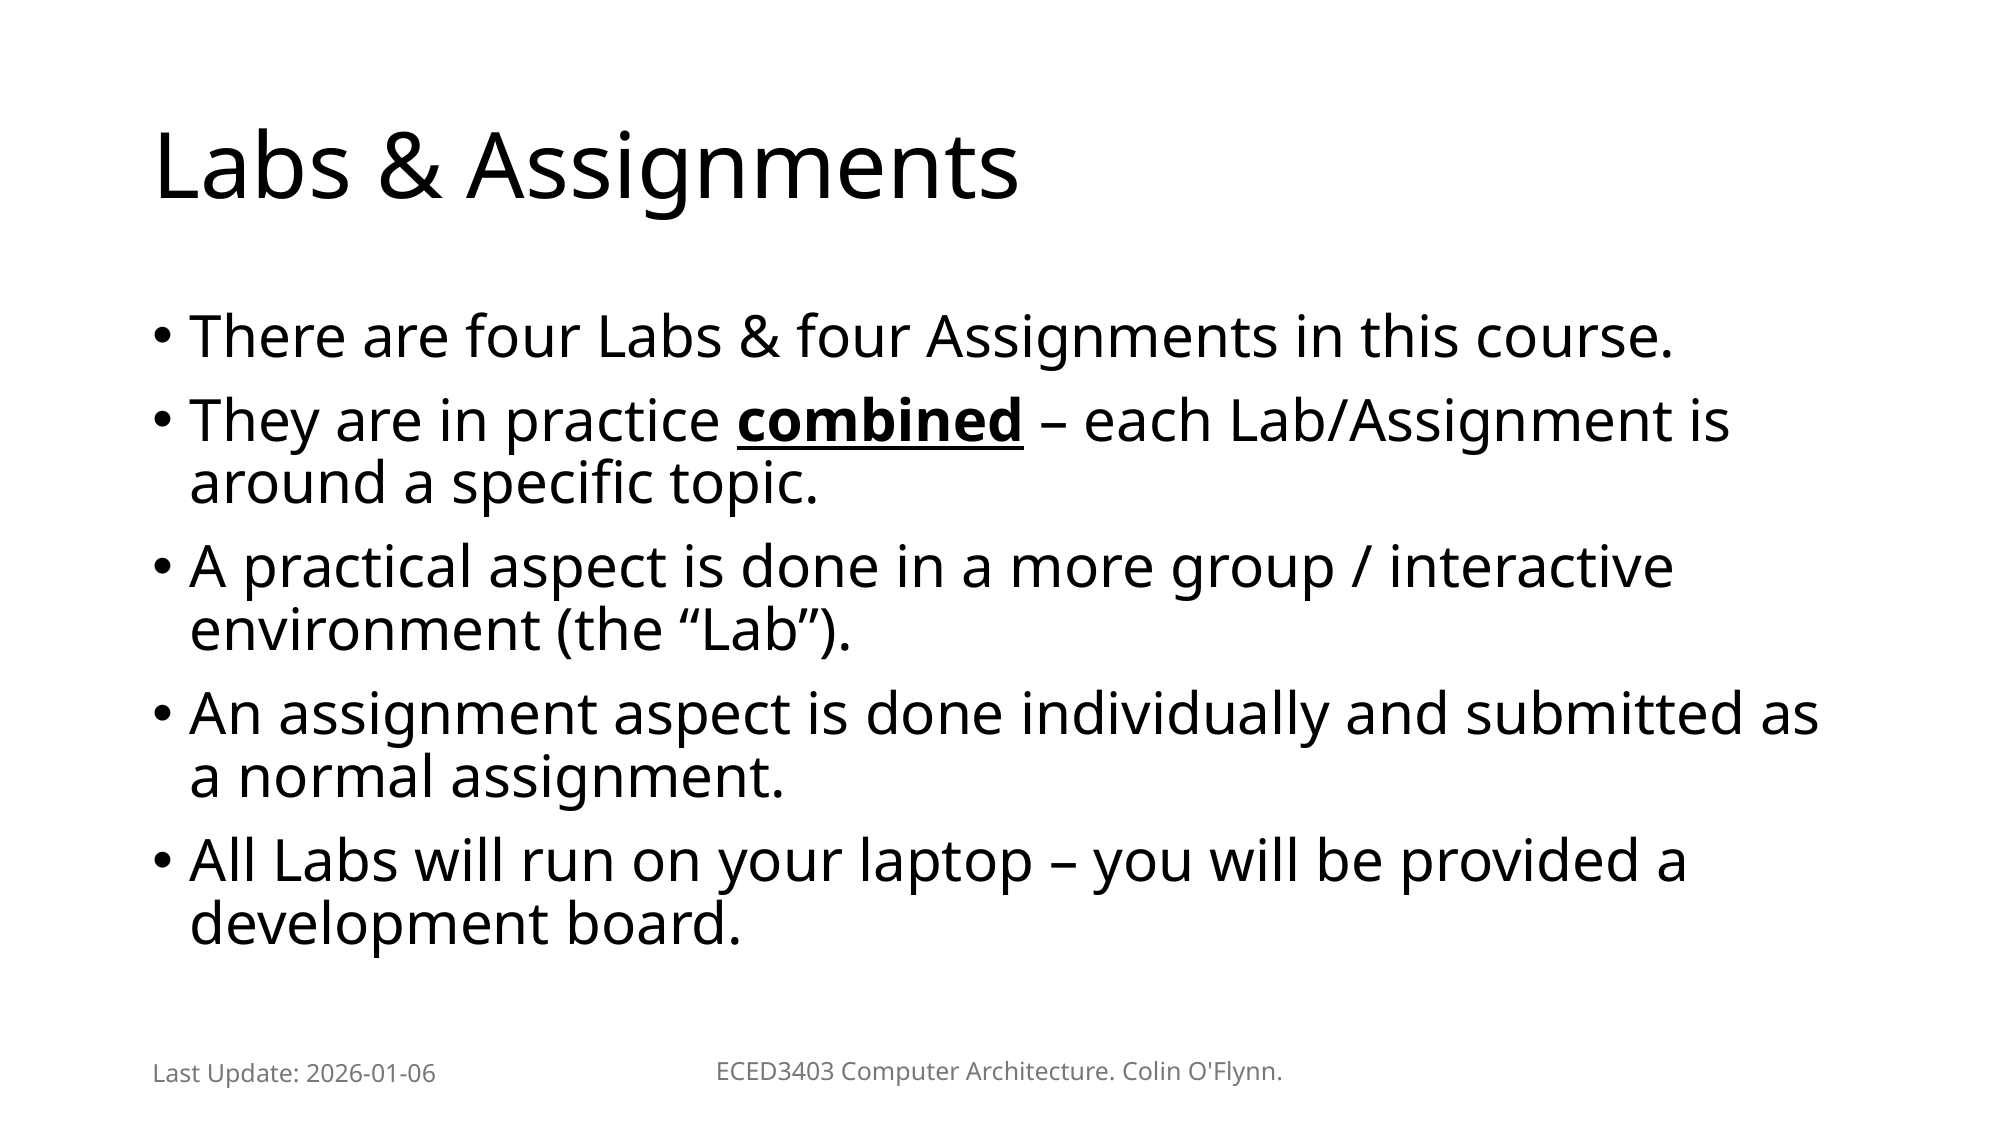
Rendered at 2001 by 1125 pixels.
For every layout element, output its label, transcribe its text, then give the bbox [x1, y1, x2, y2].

footer ECED3403 Computer Architecture. Colin O'Flynn. [662, 1042, 1338, 1103]
list There are four Labs & four Assignments in this course. They are in practice combined – each Lab/Assignment is around a specific topic. A practical aspect is done in a more group / interactive environment (the “Lab”). An assignment aspect is done individually and submitted as a normal assignment. All Labs will run on your laptop – you will be provided a development board. [137, 299, 1863, 1014]
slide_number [137, 1042, 588, 1103]
title Labs & Assignments [137, 59, 1863, 278]
